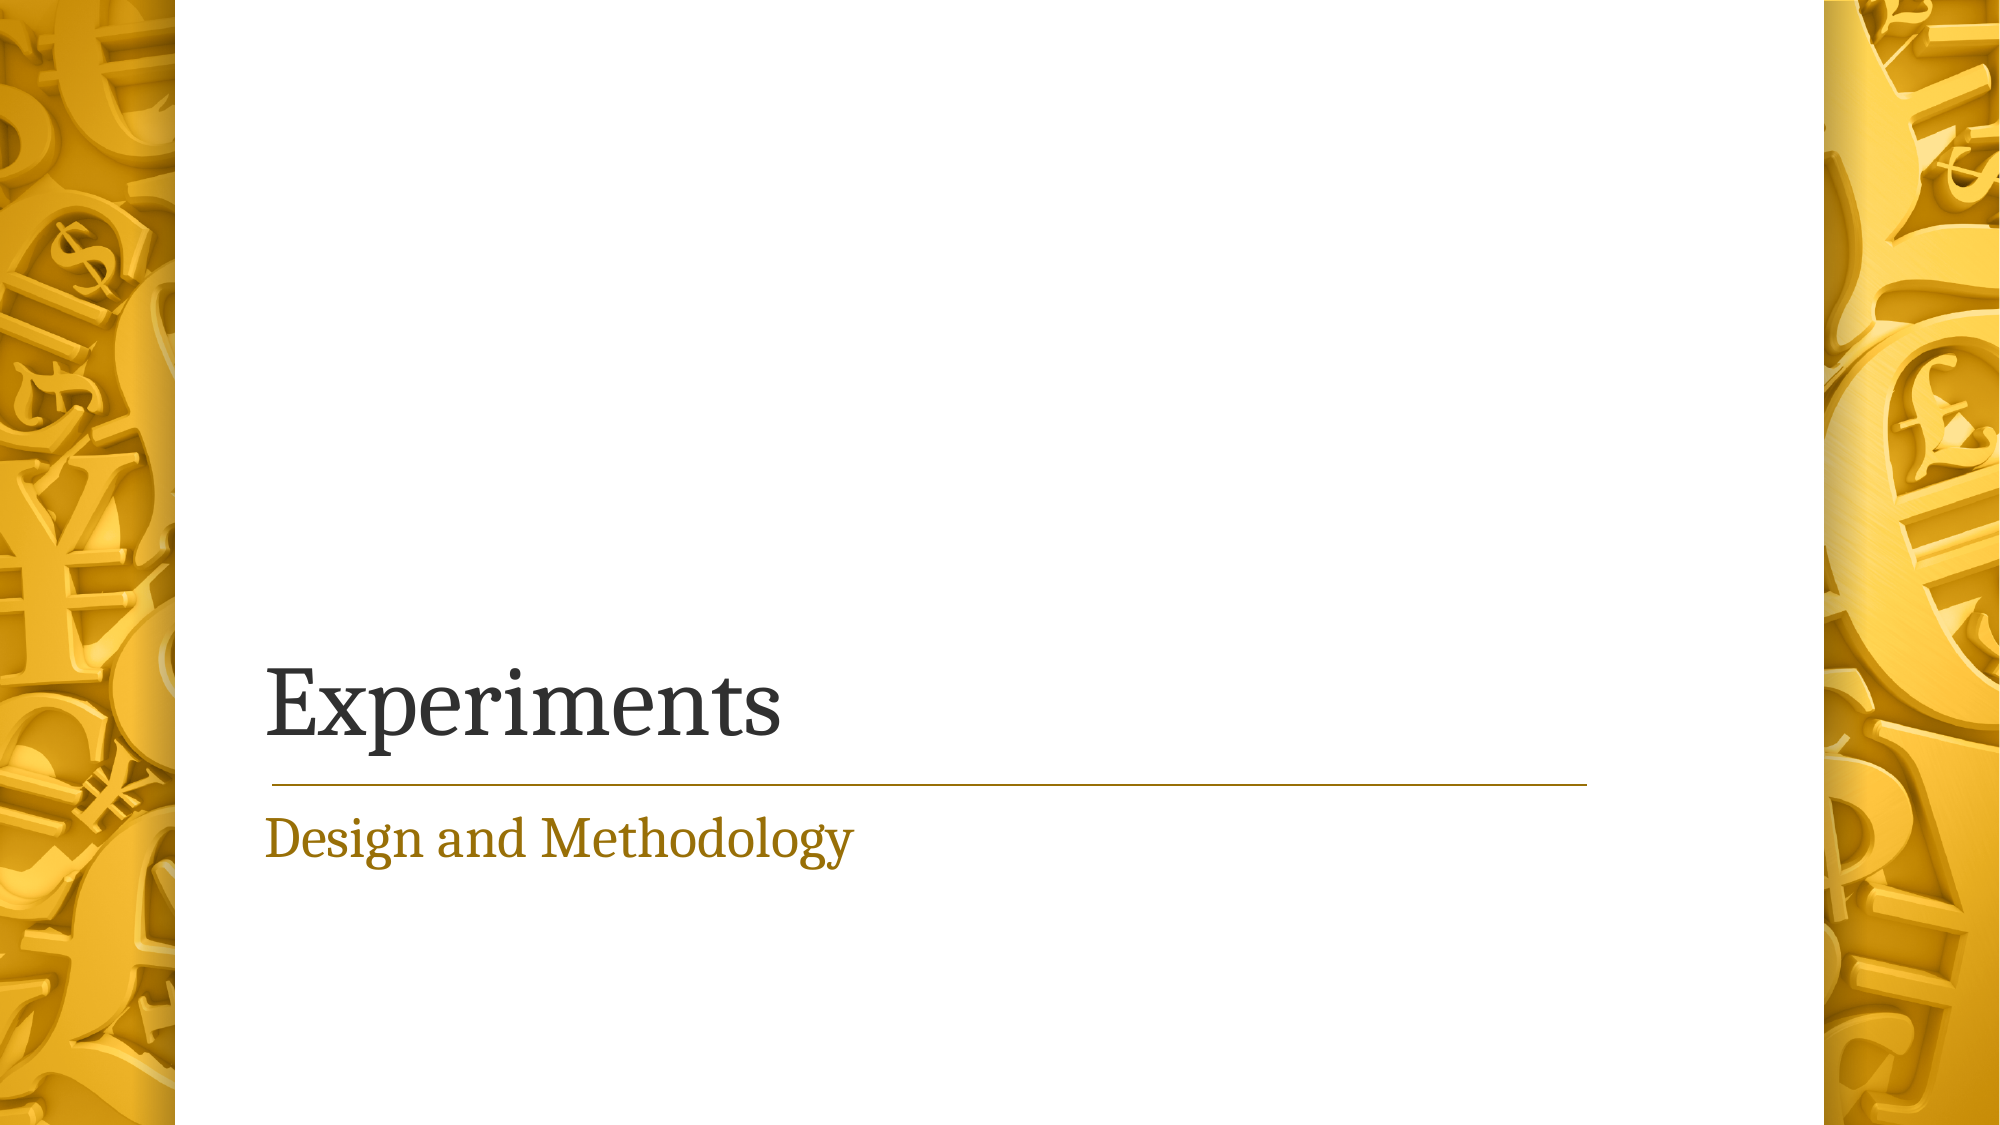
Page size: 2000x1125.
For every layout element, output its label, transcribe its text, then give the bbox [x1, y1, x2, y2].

picture [1824, 0, 2000, 1125]
picture [0, 0, 175, 1125]
title Experiments [249, 366, 1721, 763]
list Design and Methodology [249, 800, 1600, 1012]
